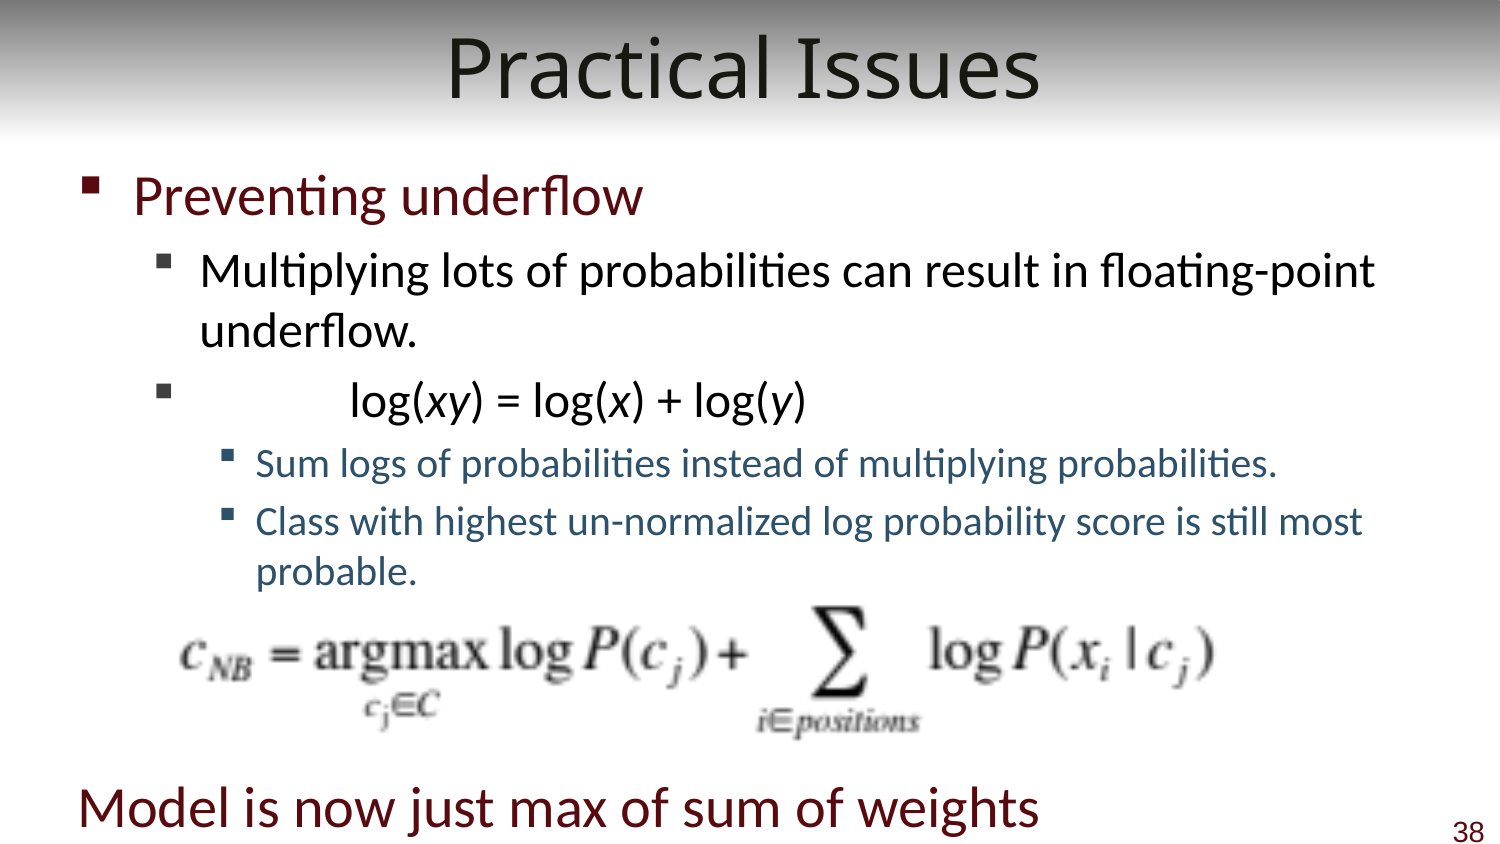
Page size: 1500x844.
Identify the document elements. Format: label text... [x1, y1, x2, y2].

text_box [174, 596, 1218, 750]
title Practical Issues [12, 0, 1475, 132]
list Preventing underflow Multiplying lots of probabilities can result in floating-point underflow. log(xy) = log(x) + log(y) Sum logs of probabilities instead of multiplying probabilities. Class with highest un-normalized log probability score is still most probable. Model is now just max of sum of weights [62, 150, 1413, 797]
slide_number 38 [1424, 806, 1500, 844]
